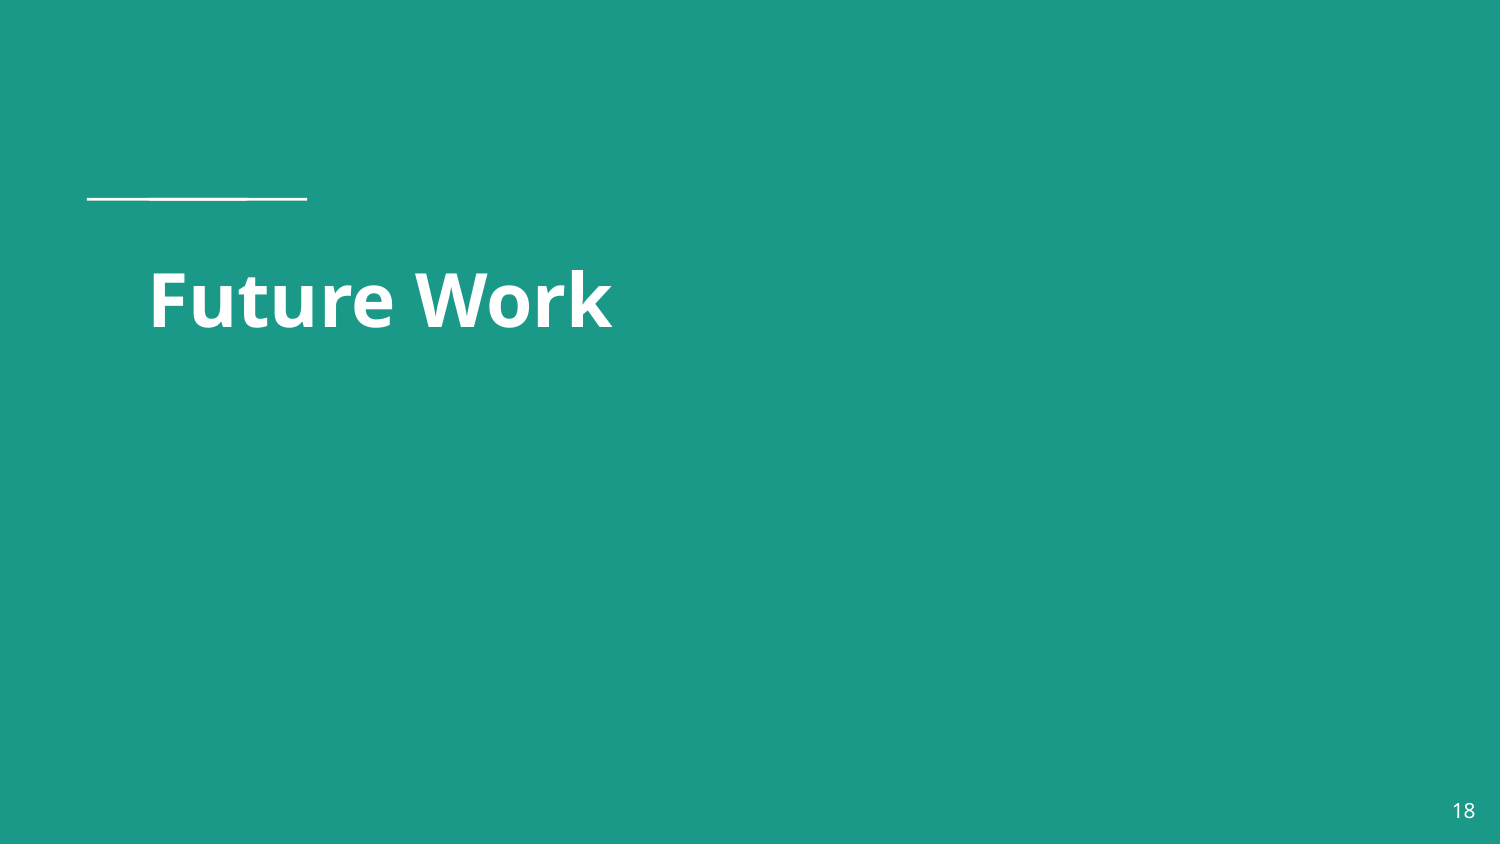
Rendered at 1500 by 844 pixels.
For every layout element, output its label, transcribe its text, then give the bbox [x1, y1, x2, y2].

slide_number ‹#› [1400, 779, 1491, 844]
title Future Work [132, 237, 787, 400]
